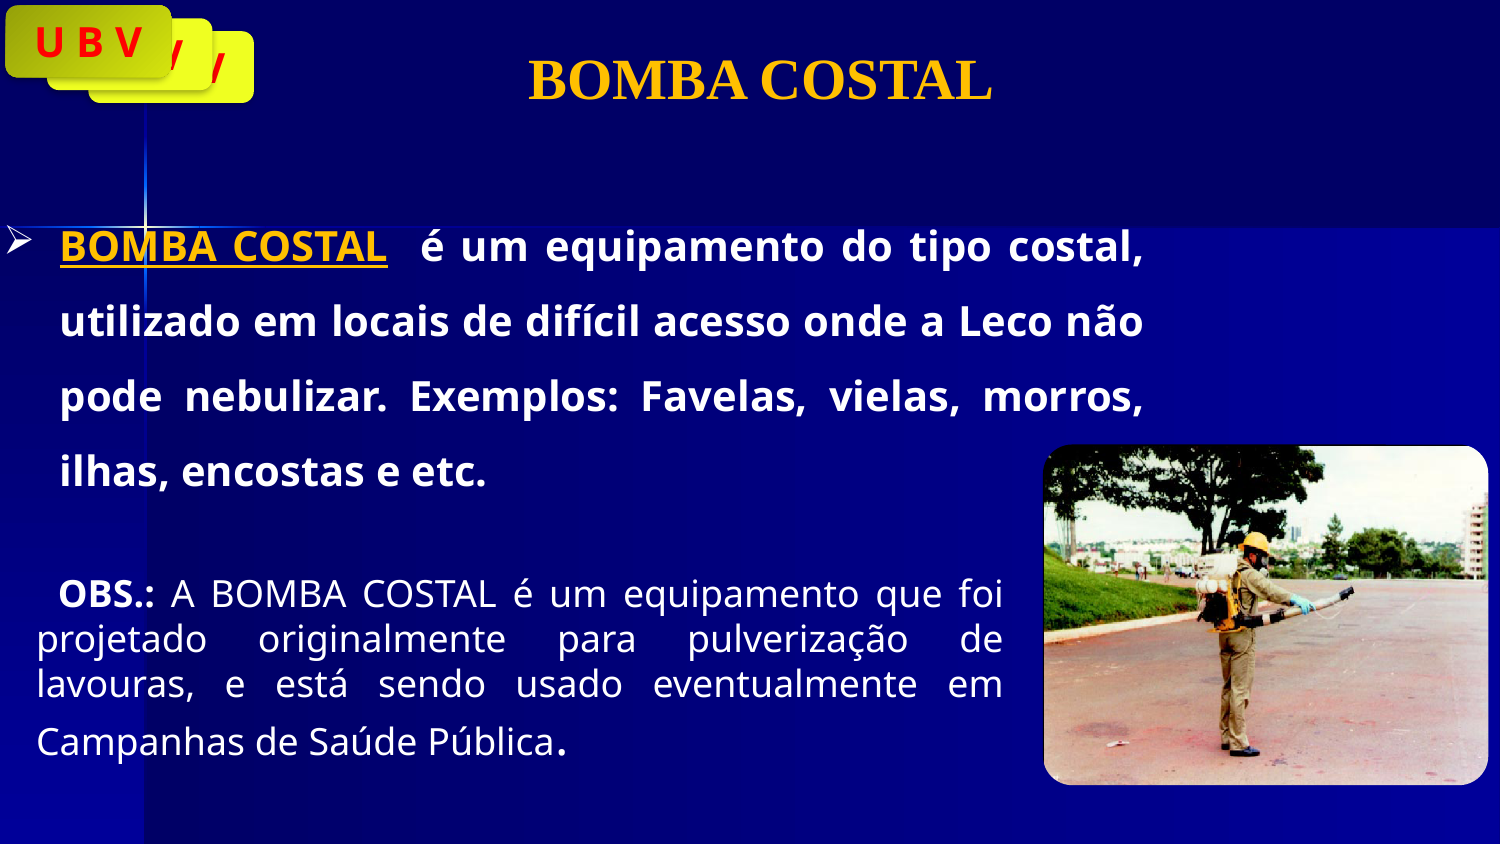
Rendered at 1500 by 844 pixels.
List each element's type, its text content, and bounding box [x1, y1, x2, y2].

picture [1042, 444, 1489, 786]
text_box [5, 5, 255, 105]
list OBS.: A BOMBA COSTAL é um equipamento que foi projetado originalmente para pulverização de lavouras, e está sendo usado eventualmente em Campanhas de Saúde Pública. [0, 562, 1020, 809]
title BOMBA COSTAL [363, 11, 1161, 141]
list BOMBA COSTAL é um equipamento do tipo costal, utilizado em locais de difícil acesso onde a Leco não pode nebulizar. Exemplos: Favelas, vielas, morros, ilhas, encostas e etc. [0, 187, 1161, 516]
